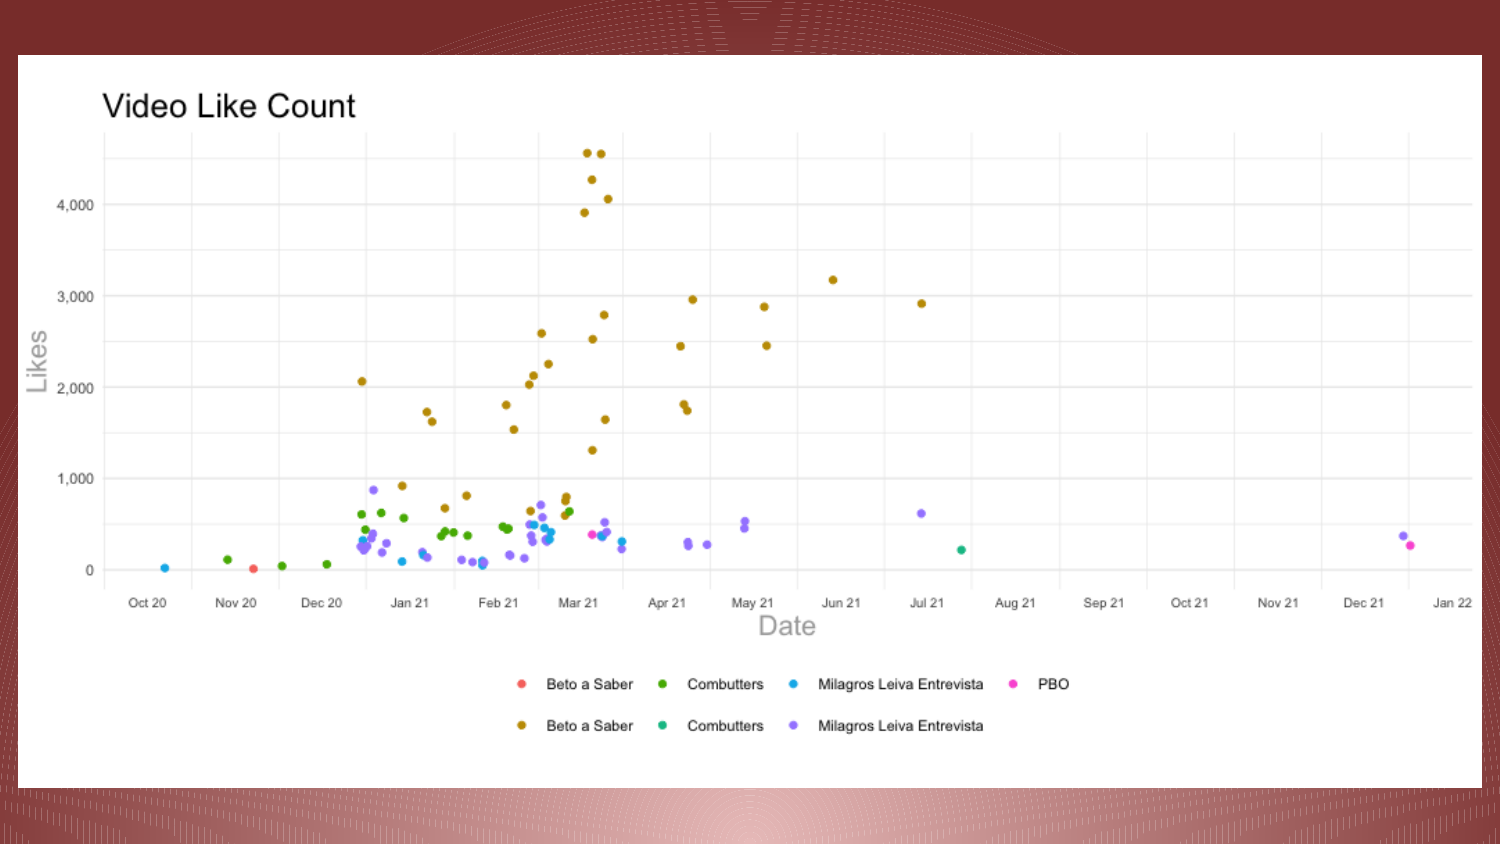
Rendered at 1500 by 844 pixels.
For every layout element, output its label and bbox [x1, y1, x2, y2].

picture [18, 55, 1482, 788]
